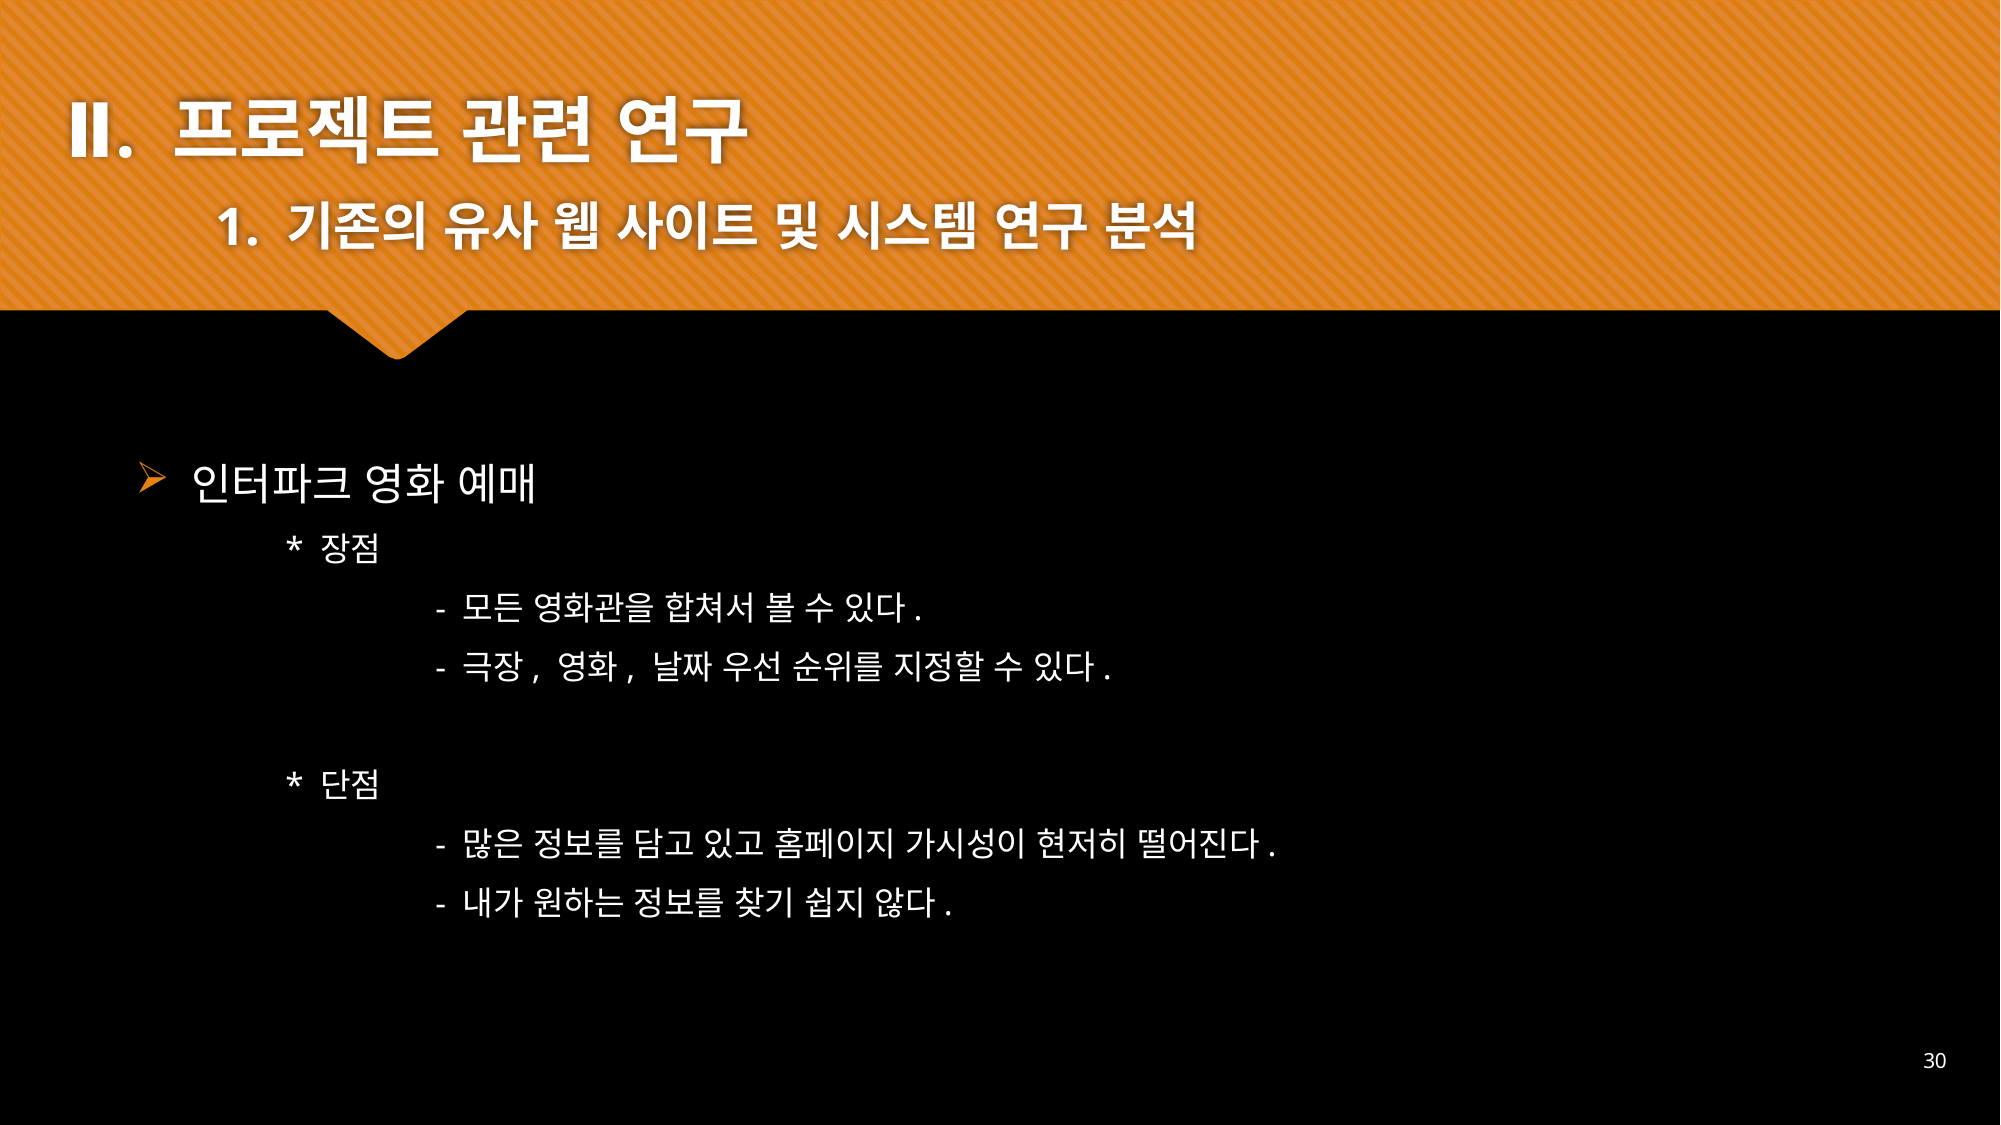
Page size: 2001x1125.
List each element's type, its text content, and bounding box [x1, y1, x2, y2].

text_box Ⅱ. 프로젝트 관련 연구 1. 기존의 유사 웹 사이트 및 시스템 연구 분석 [50, 208, 1785, 368]
list 인터파크 영화 예매 * 장점 - 모든 영화관을 합쳐서 볼 수 있다. - 극장, 영화, 날짜 우선 순위를 지정할 수 있다. * 단점 - 많은 정보를 담고 있고 홈페이지 가시성이 현저히 떨어진다. - 내가 원하는 정보를 찾기 쉽지 않다. [120, 367, 1935, 1041]
text_box 30 [1908, 1040, 2000, 1081]
